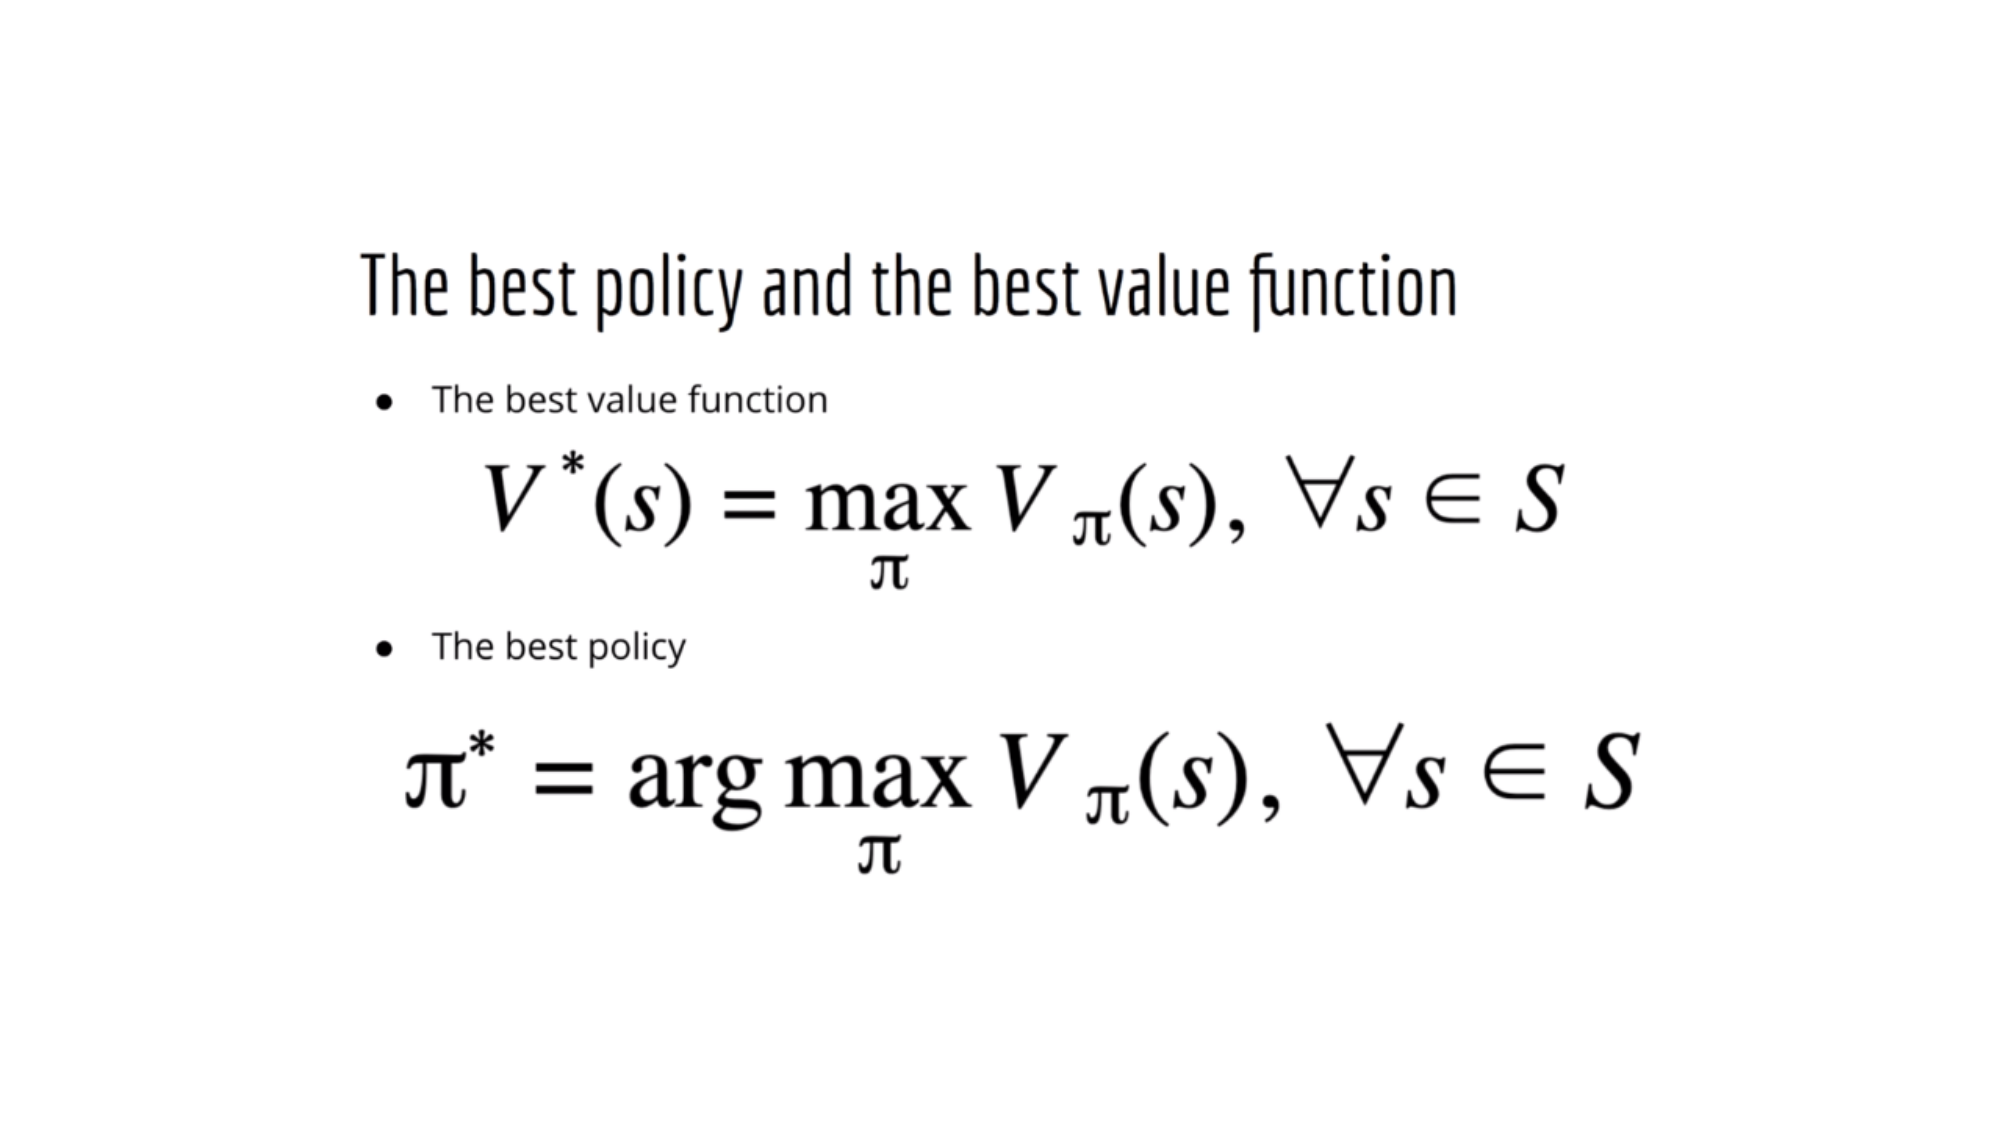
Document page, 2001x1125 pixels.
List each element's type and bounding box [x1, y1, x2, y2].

picture [332, 231, 1668, 894]
